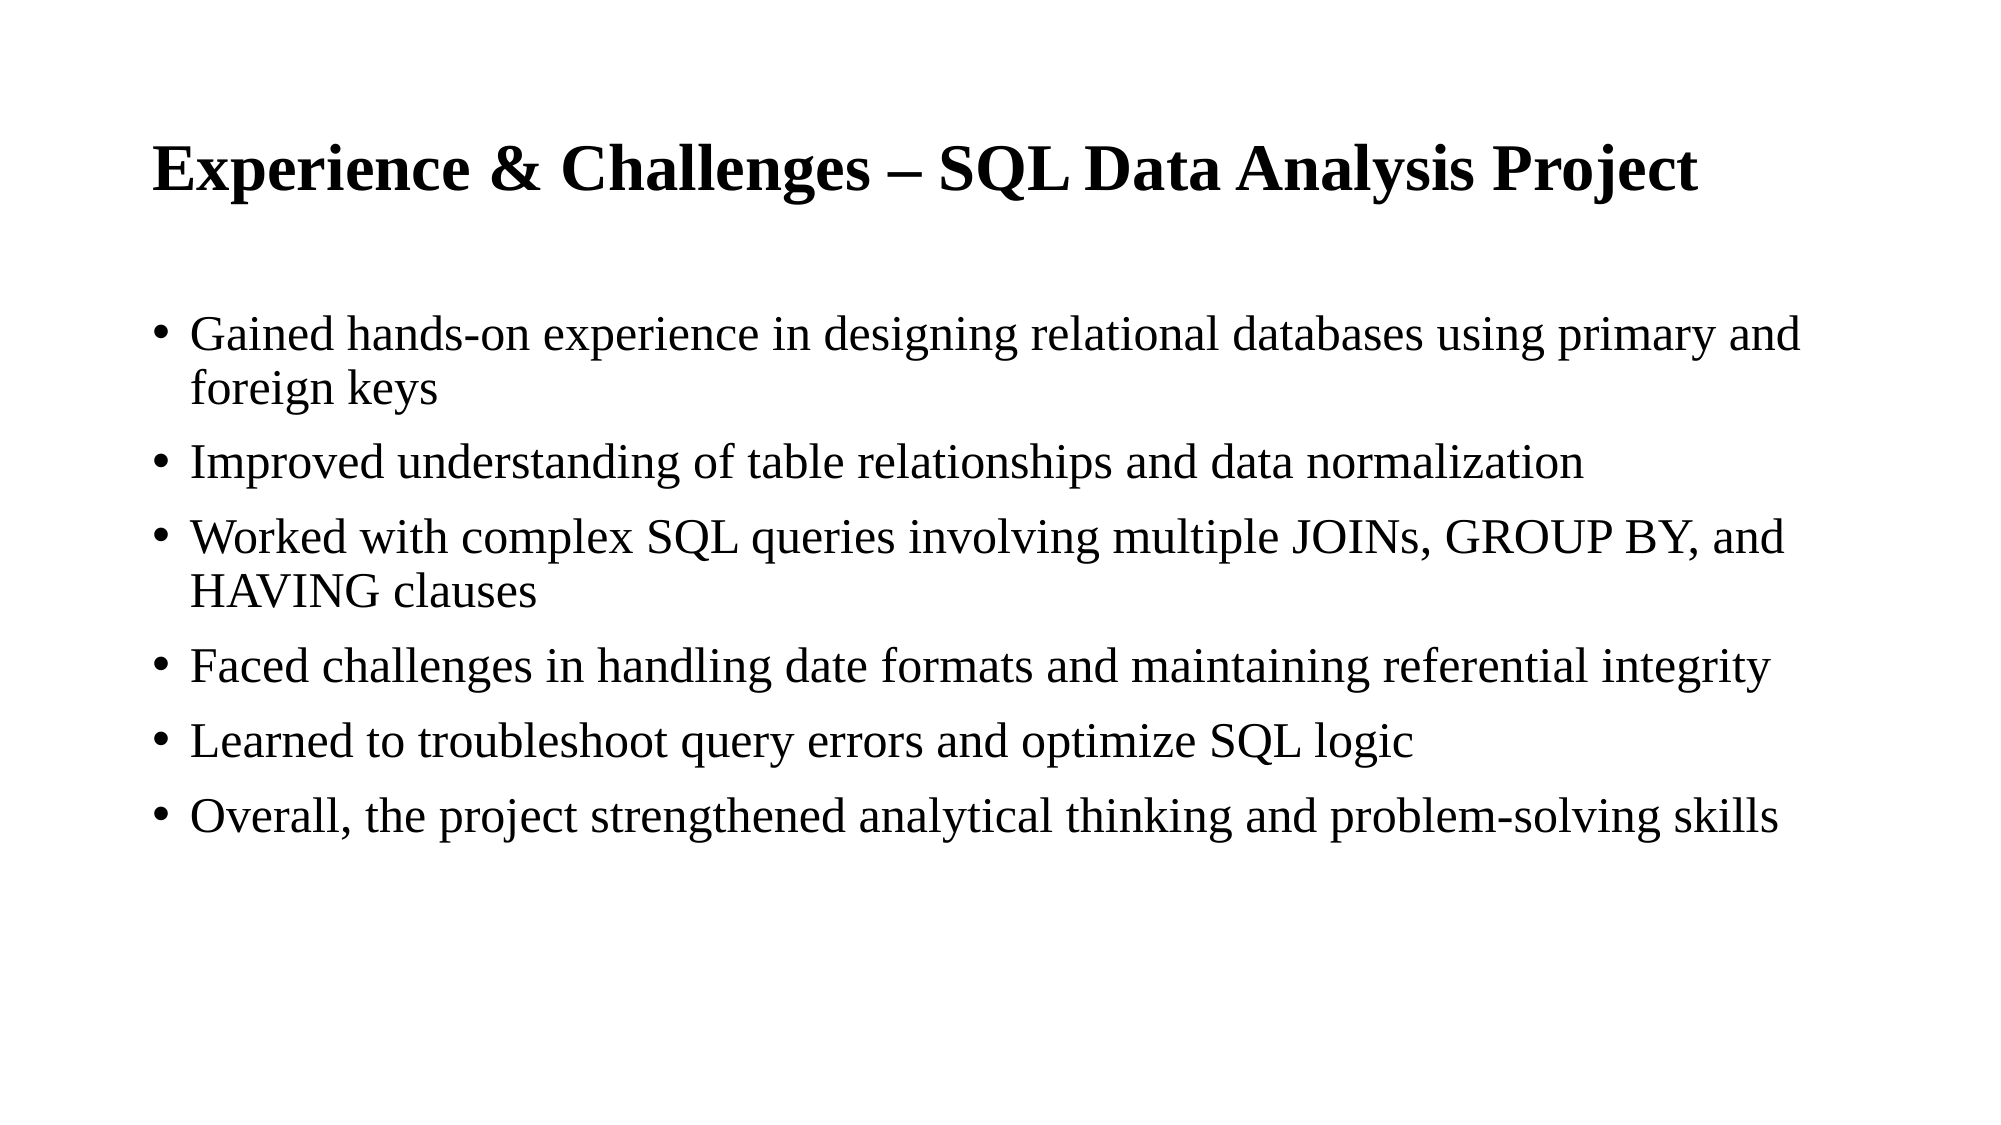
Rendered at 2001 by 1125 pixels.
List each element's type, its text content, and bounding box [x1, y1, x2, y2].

title Experience & Challenges – SQL Data Analysis Project [137, 59, 1863, 278]
list Gained hands-on experience in designing relational databases using primary and foreign keys Improved understanding of table relationships and data normalization Worked with complex SQL queries involving multiple JOINs, GROUP BY, and HAVING clauses Faced challenges in handling date formats and maintaining referential integrity Learned to troubleshoot query errors and optimize SQL logic Overall, the project strengthened analytical thinking and problem-solving skills [137, 299, 1863, 1014]
